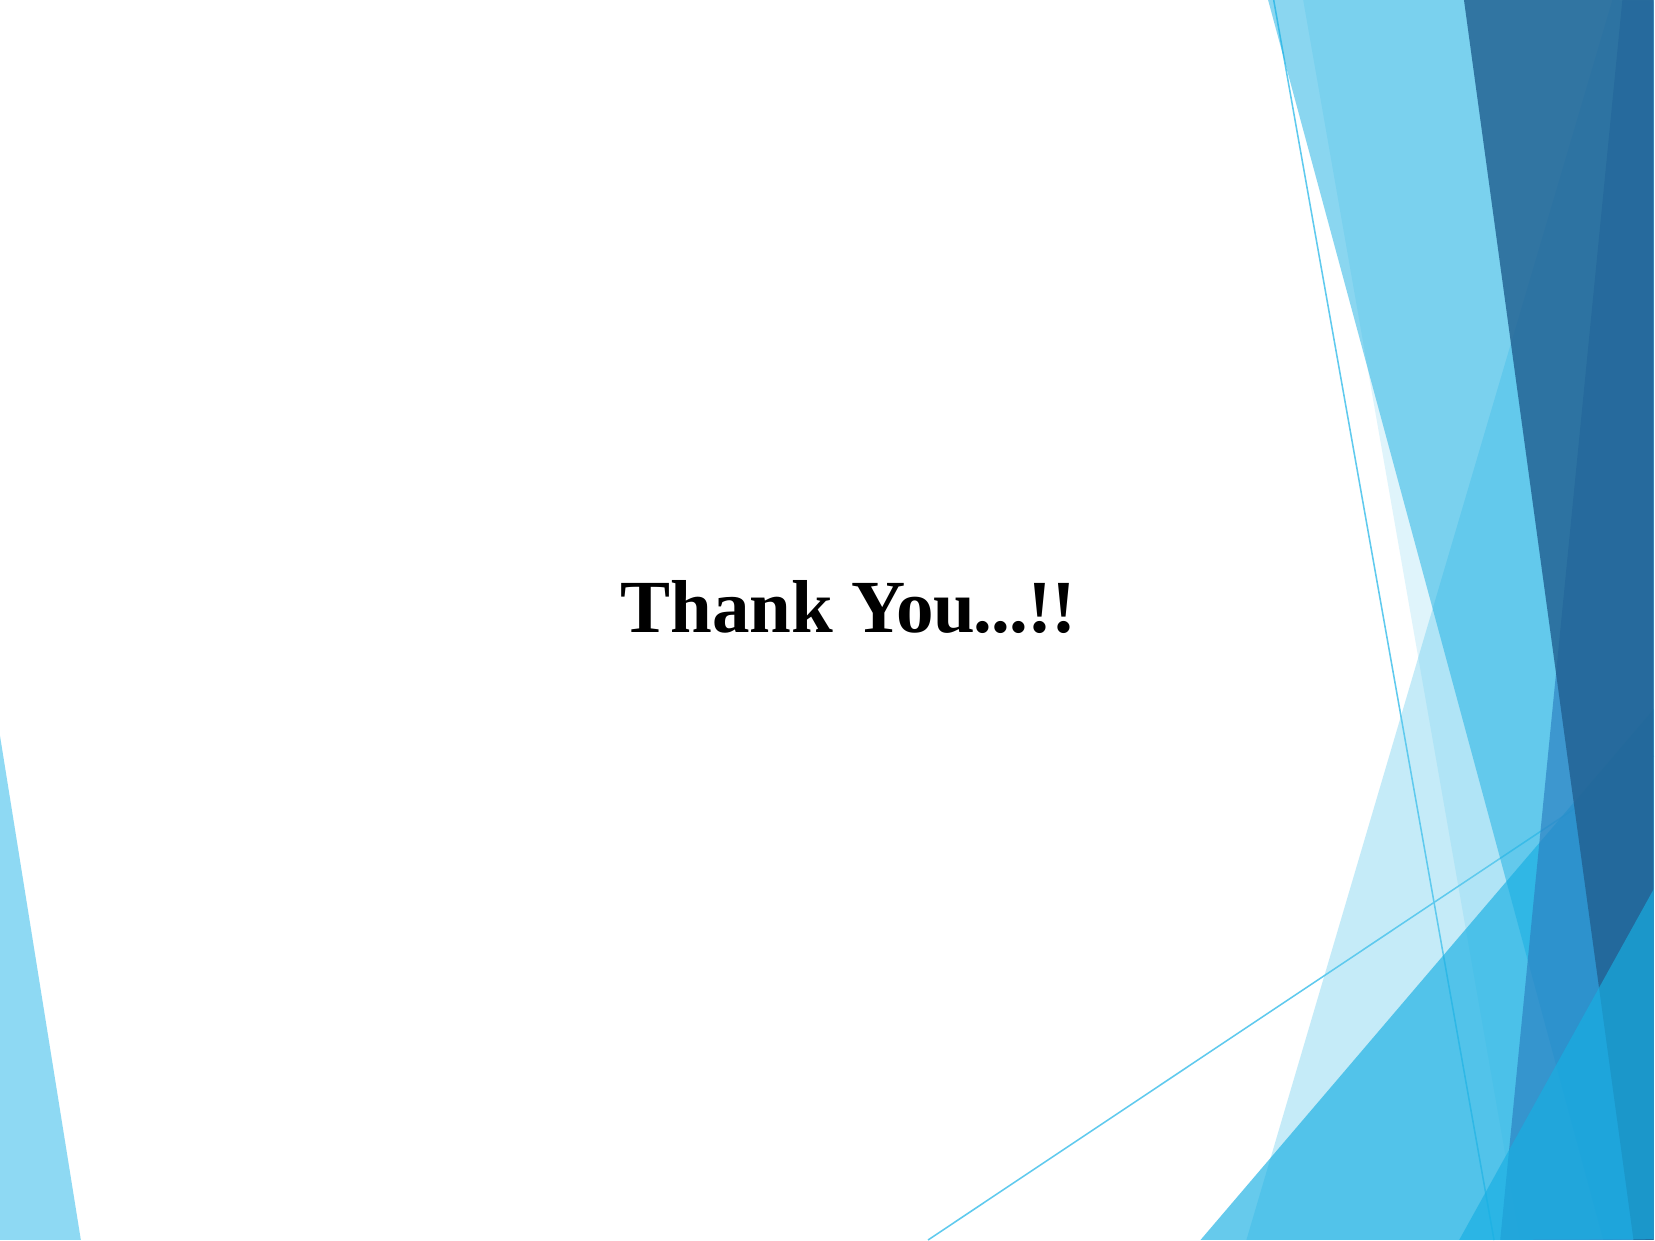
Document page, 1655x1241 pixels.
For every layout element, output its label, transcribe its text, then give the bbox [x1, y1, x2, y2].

title Thank You...!! [618, 555, 1083, 765]
